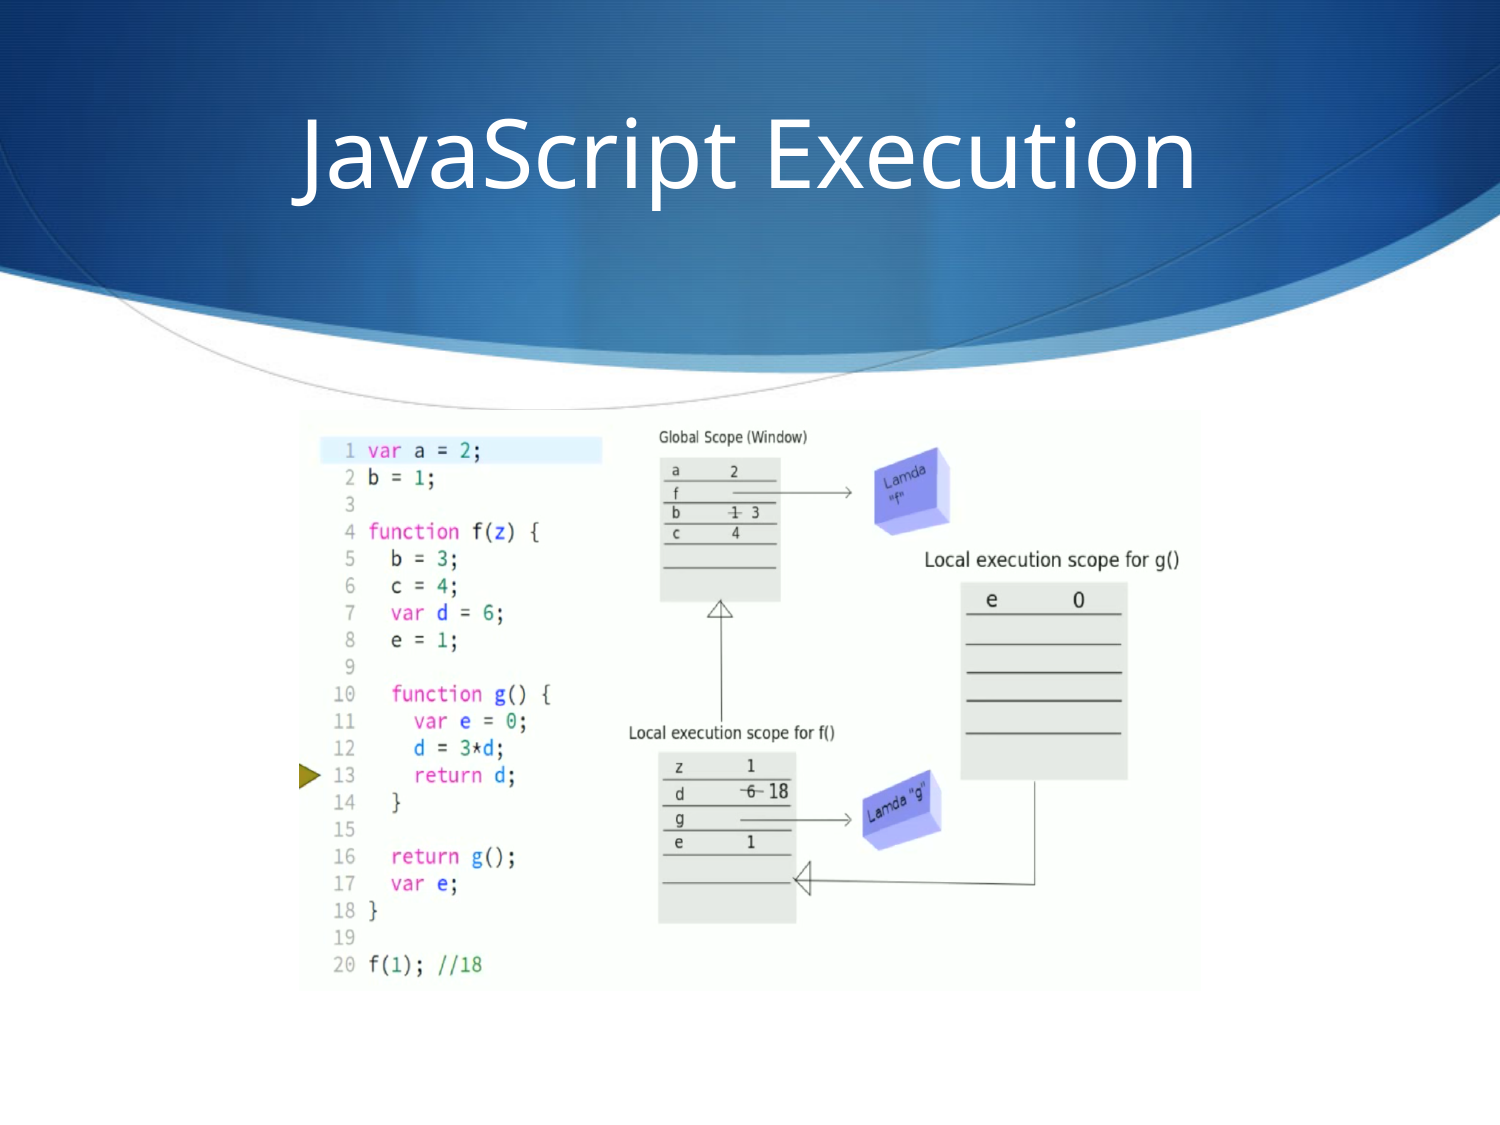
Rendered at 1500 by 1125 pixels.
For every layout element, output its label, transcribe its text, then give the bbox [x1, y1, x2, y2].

picture [0, 0, 1500, 1125]
text_box JavaScript Execution [75, 56, 1425, 244]
